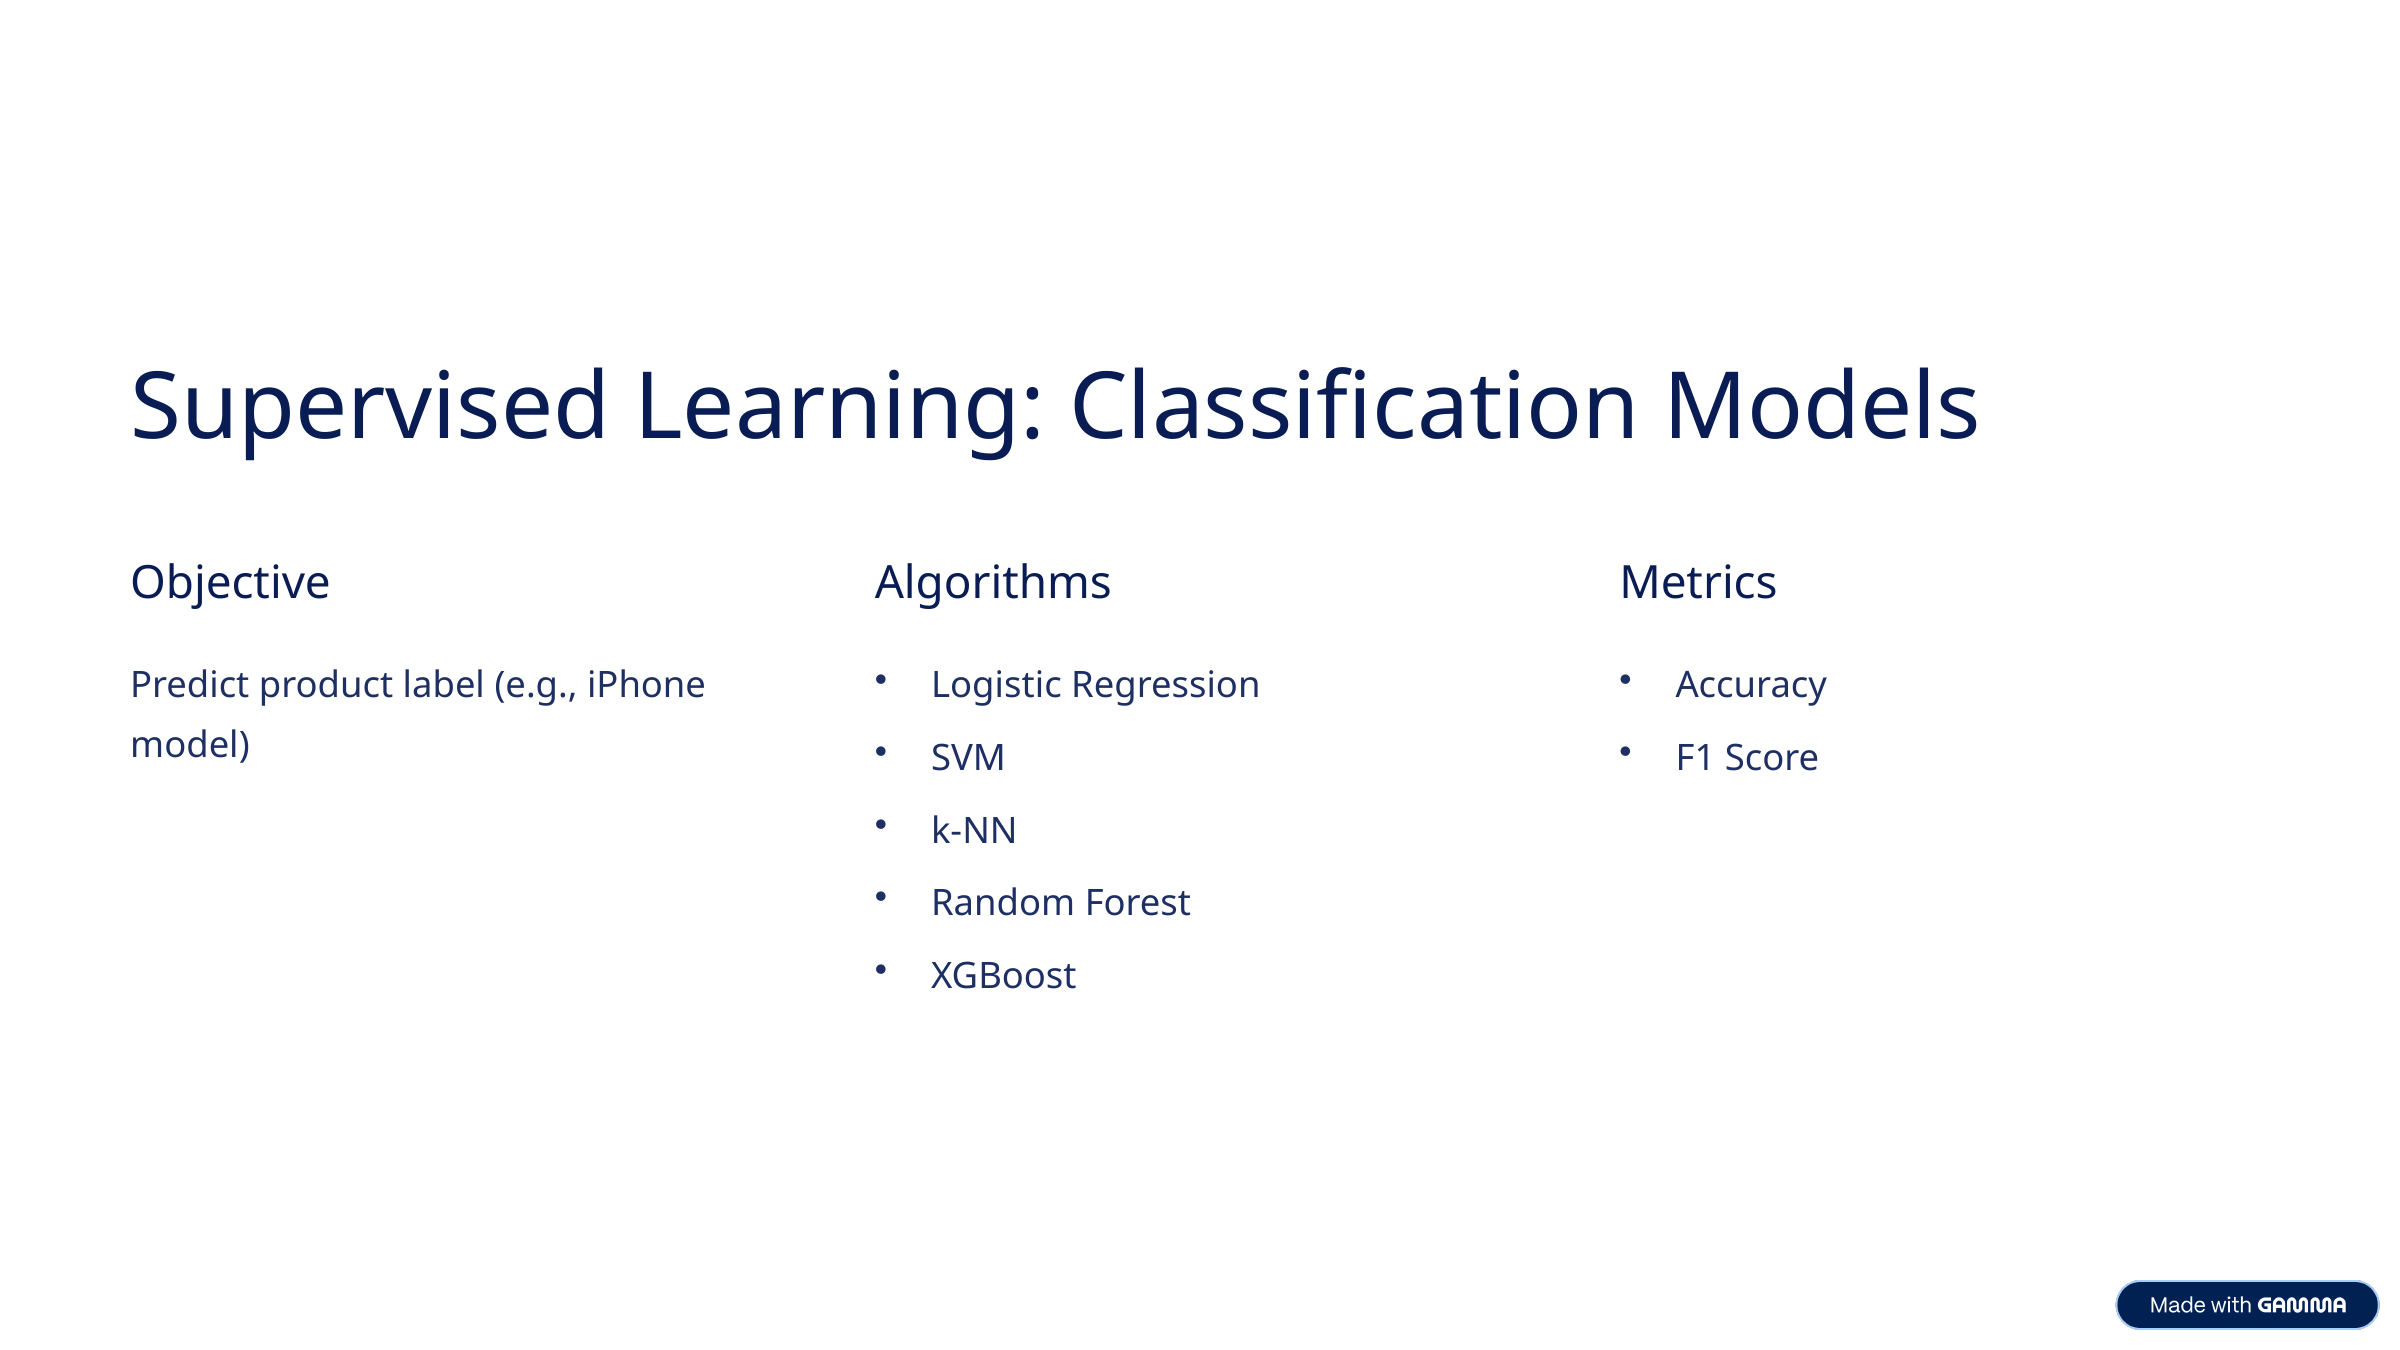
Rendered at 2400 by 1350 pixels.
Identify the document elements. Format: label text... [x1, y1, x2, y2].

text_box Logistic Regression [874, 645, 1528, 706]
picture [2106, 1271, 2389, 1339]
text_box F1 Score [1619, 718, 2272, 778]
text_box SVM [874, 718, 1528, 778]
text_box Predict product label (e.g., iPhone model) [130, 645, 783, 765]
text_box Accuracy [1619, 645, 2272, 706]
text_box XGBoost [874, 936, 1528, 996]
text_box Supervised Learning: Classification Models [130, 341, 2007, 458]
text_box k-NN [874, 790, 1528, 851]
text_box Algorithms [874, 550, 1340, 609]
text_box Metrics [1619, 550, 2085, 609]
text_box Objective [130, 550, 596, 609]
text_box Random Forest [874, 863, 1528, 923]
